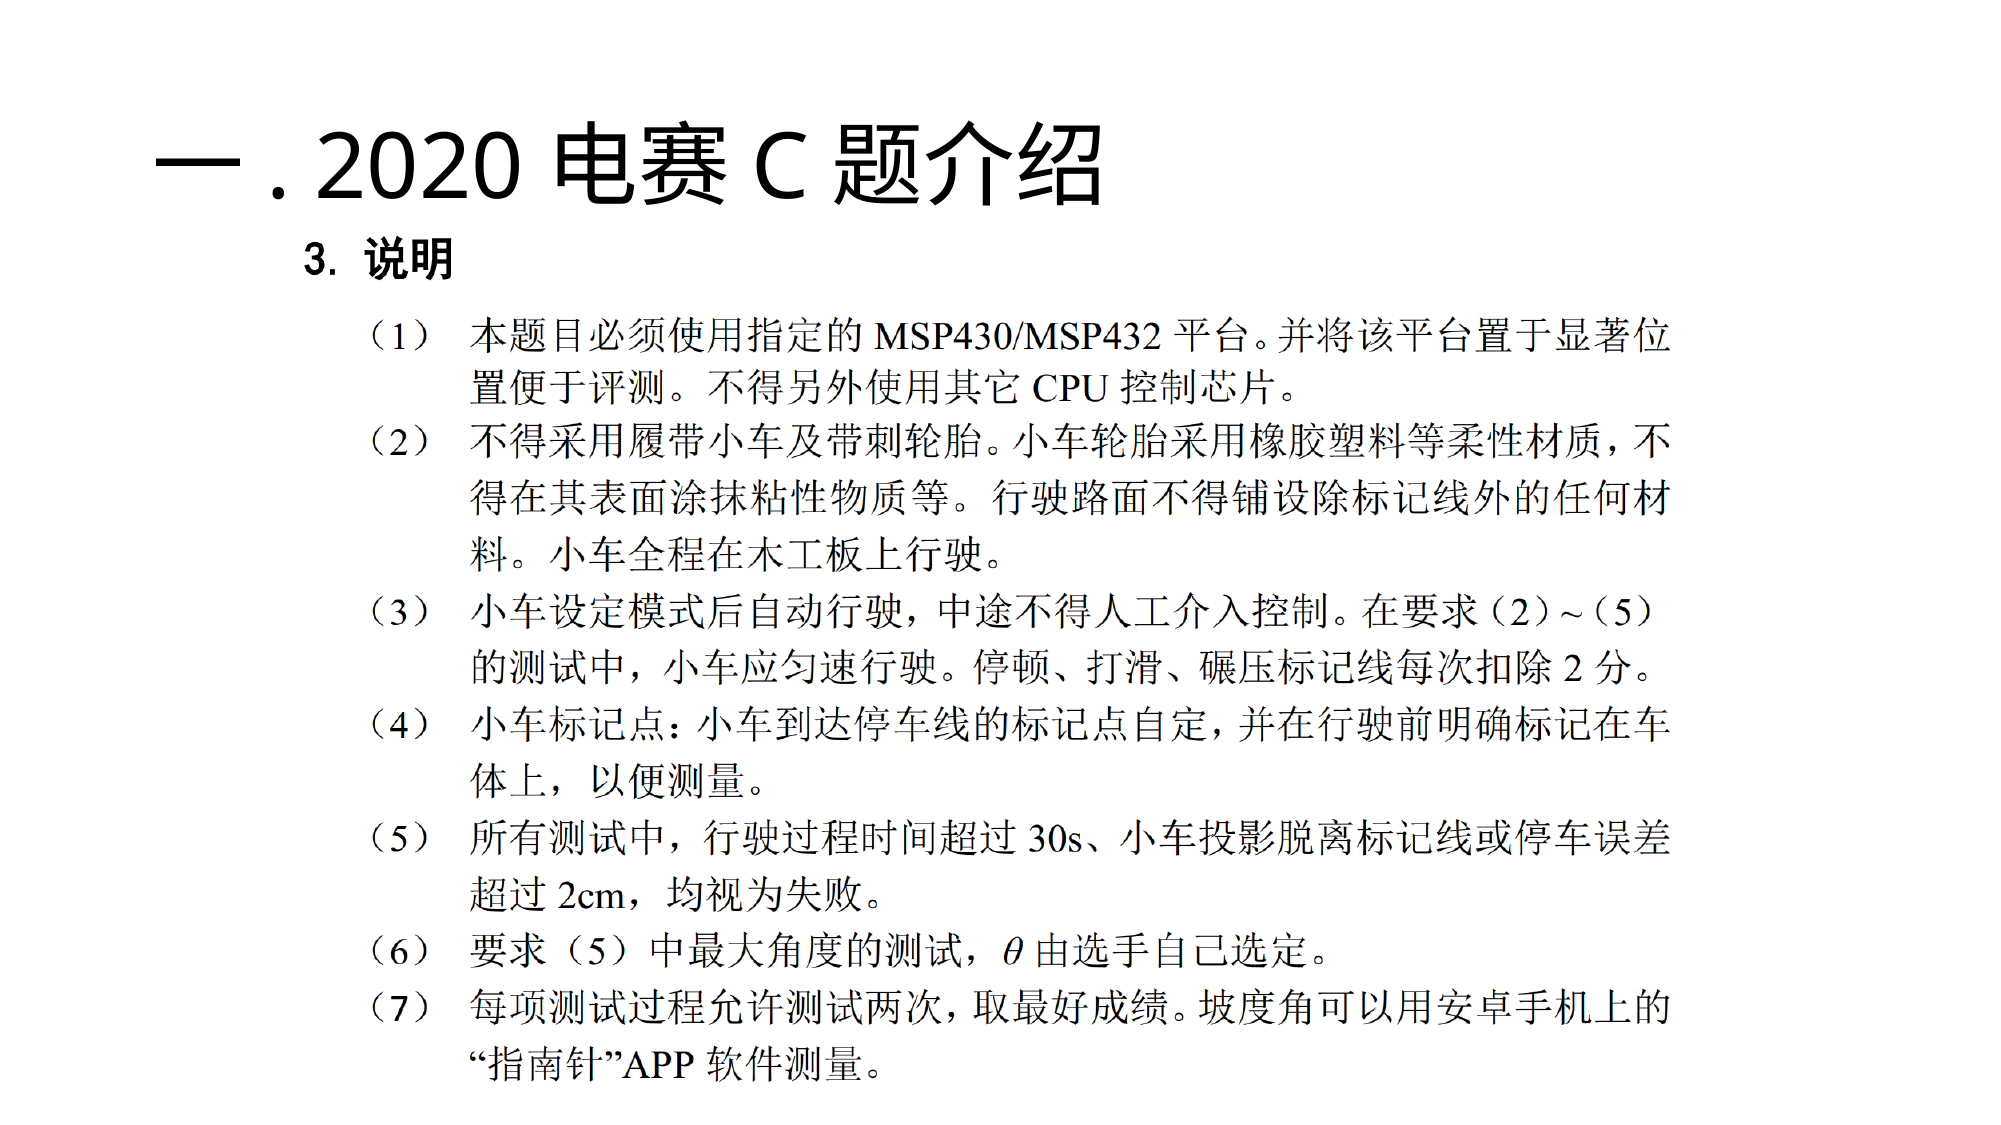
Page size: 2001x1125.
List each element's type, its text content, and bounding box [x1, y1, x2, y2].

picture [267, 228, 1733, 1092]
title 一. 2020电赛C题介绍 [137, 59, 1863, 278]
